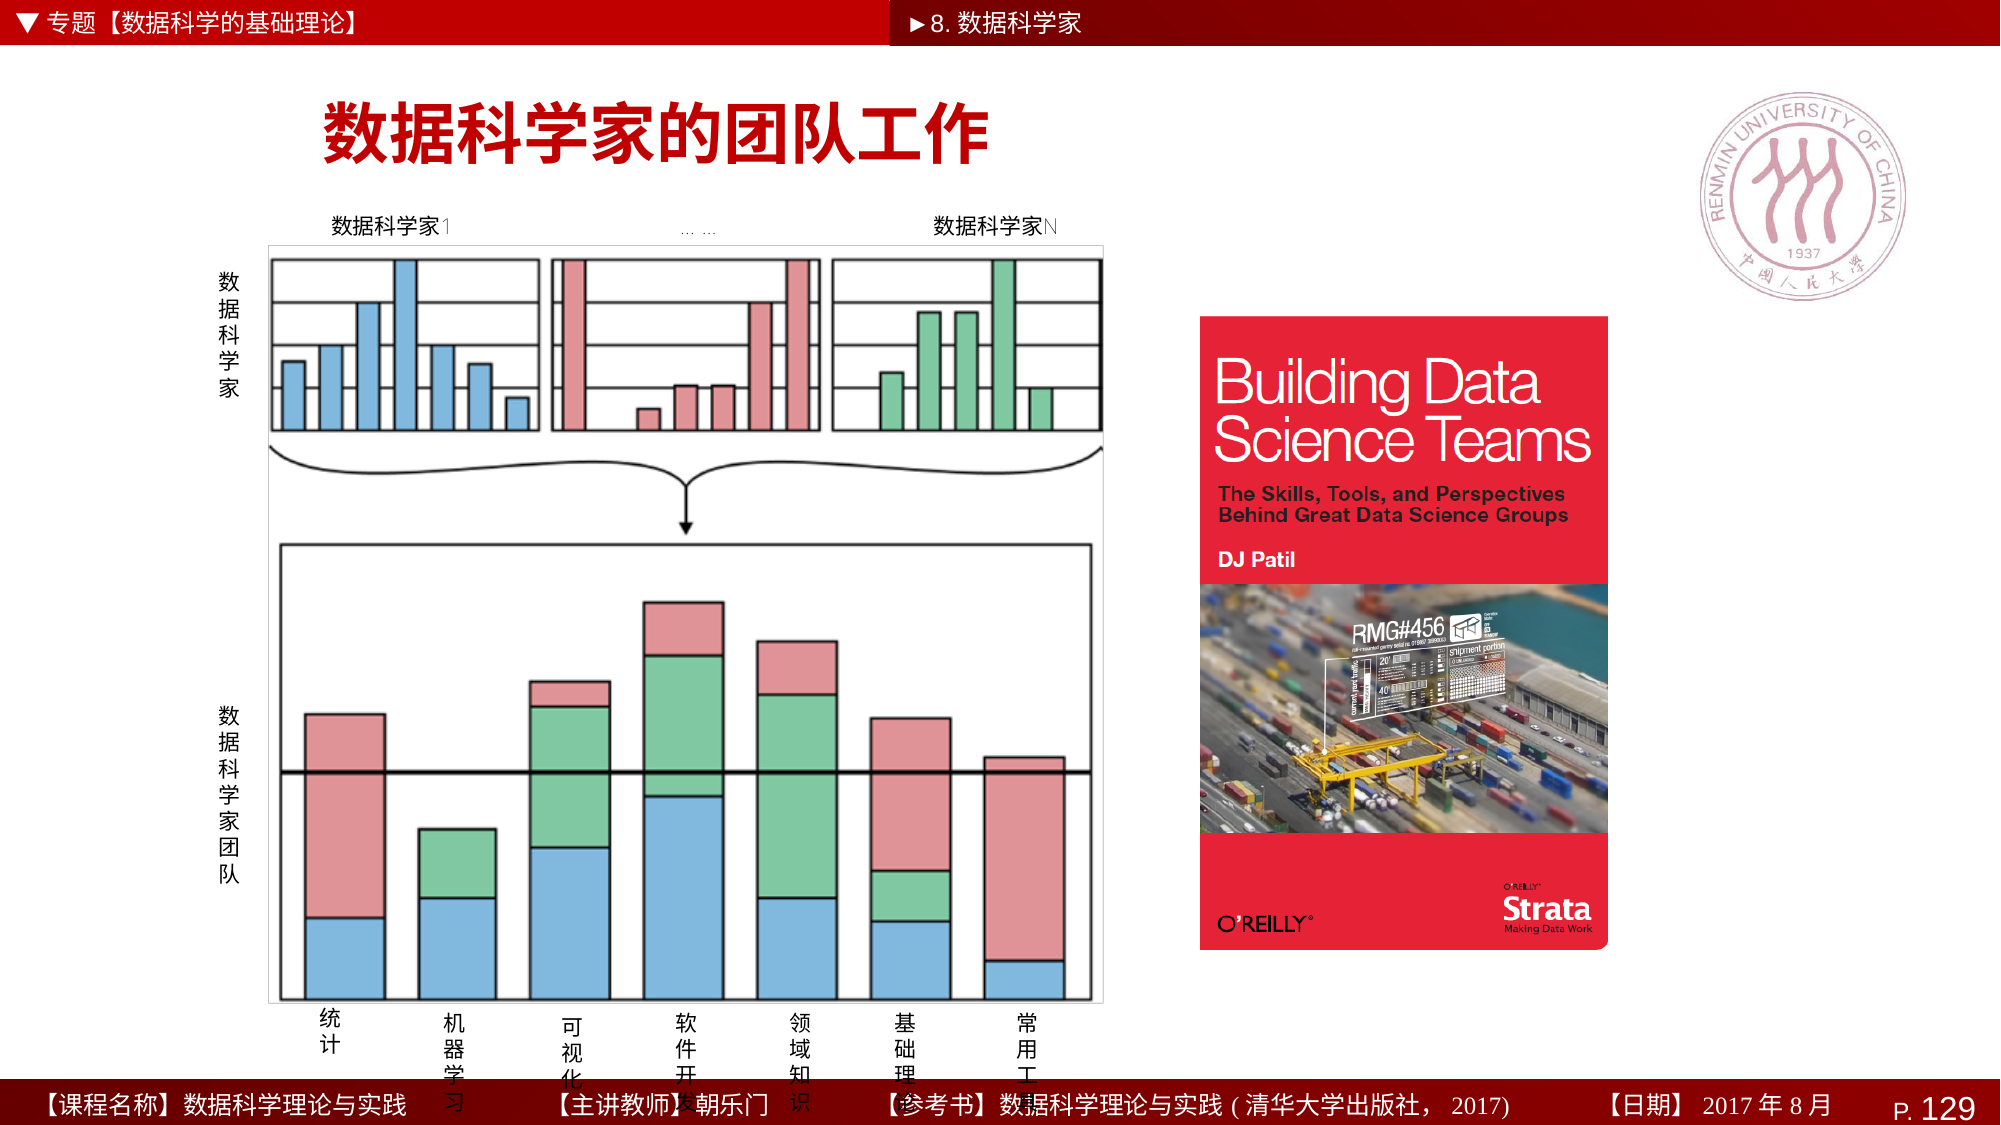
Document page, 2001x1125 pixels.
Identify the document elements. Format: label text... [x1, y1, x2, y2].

list ▼专题【数据科学的基础理论】 [0, 0, 725, 43]
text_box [205, 202, 1108, 1120]
list ►8.数据科学家 [890, 0, 1249, 43]
title 数据科学家的团队工作 [64, 64, 1249, 200]
picture [1696, 89, 1910, 304]
picture [1200, 314, 1608, 950]
